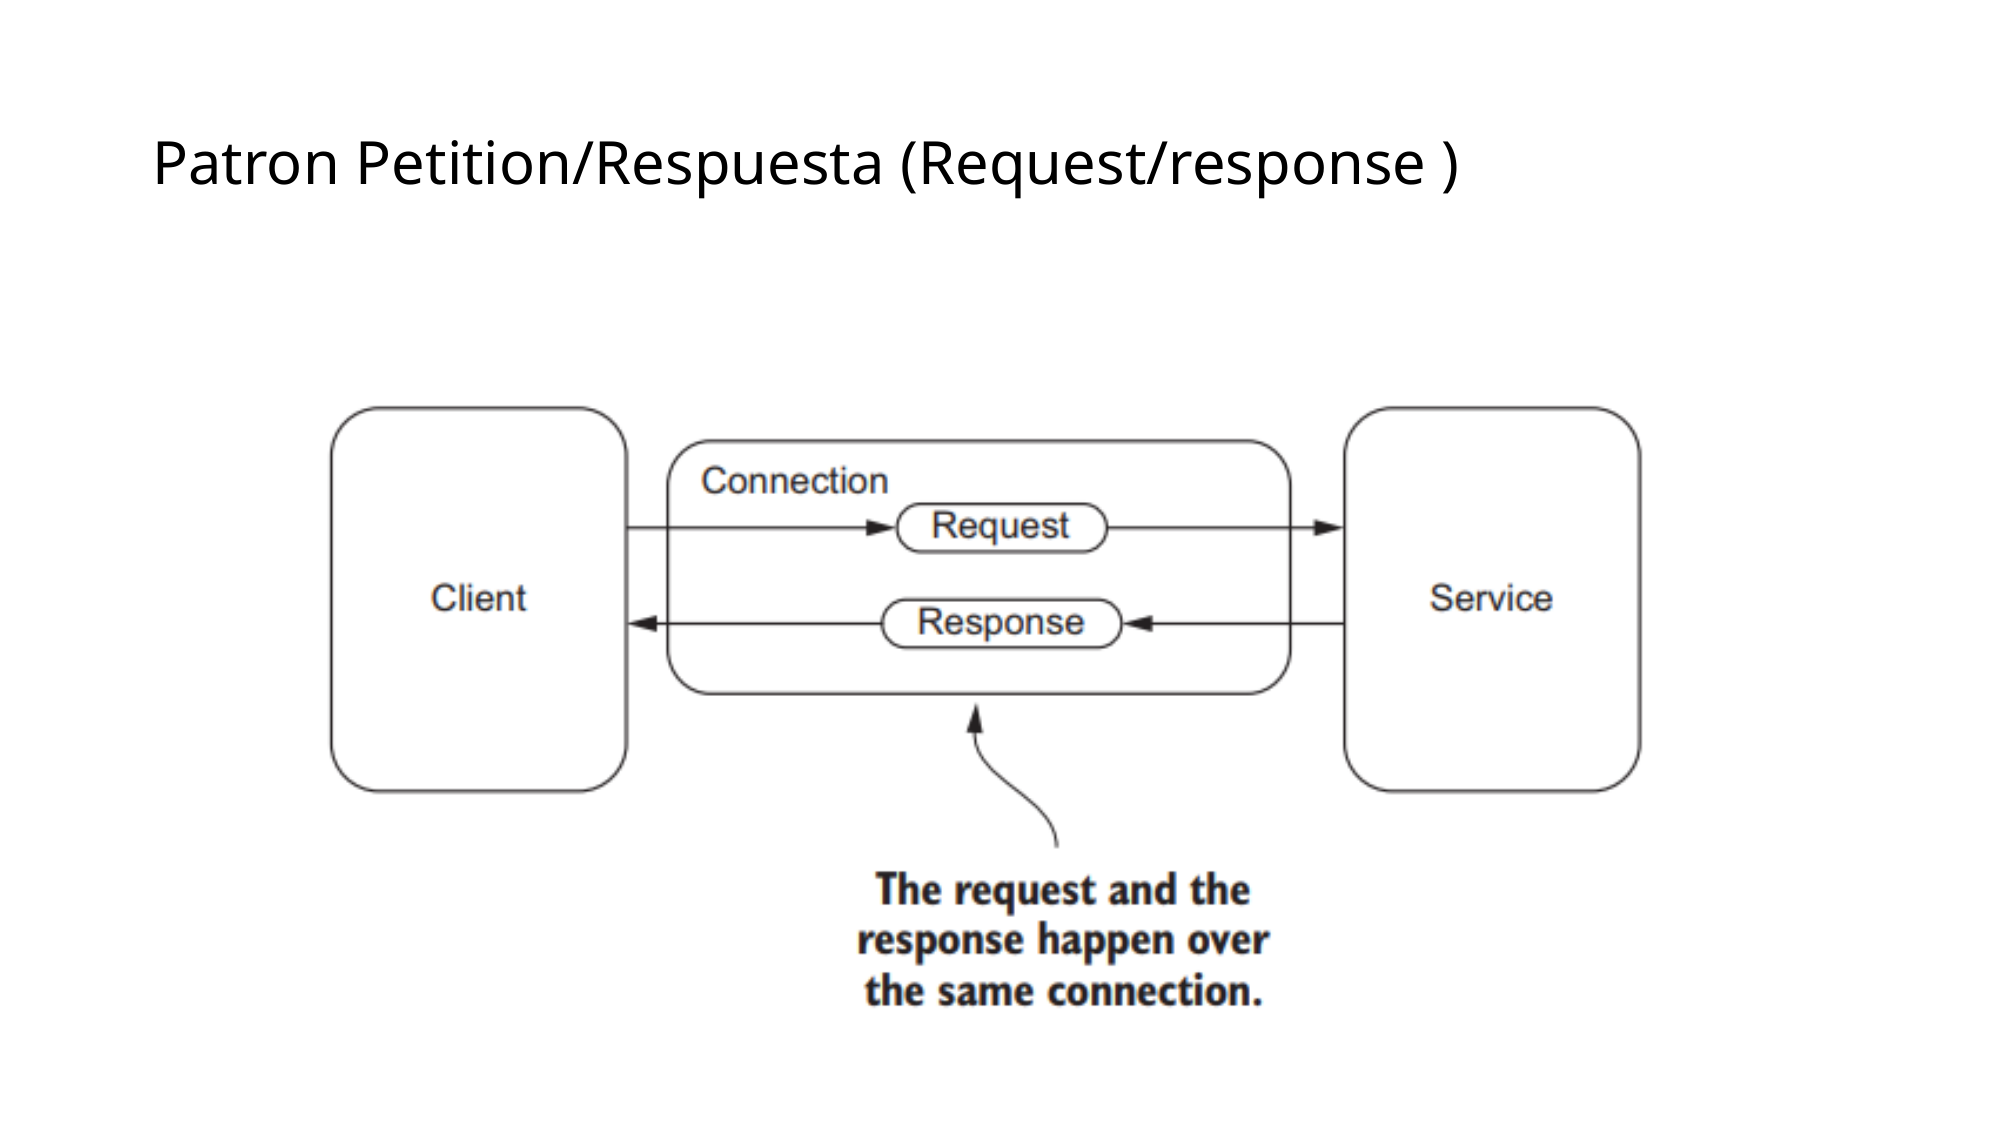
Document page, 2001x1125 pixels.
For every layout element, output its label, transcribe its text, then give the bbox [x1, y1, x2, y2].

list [251, 359, 1721, 1040]
title Patron Petition/Respuesta (Request/response ) [137, 59, 1863, 278]
